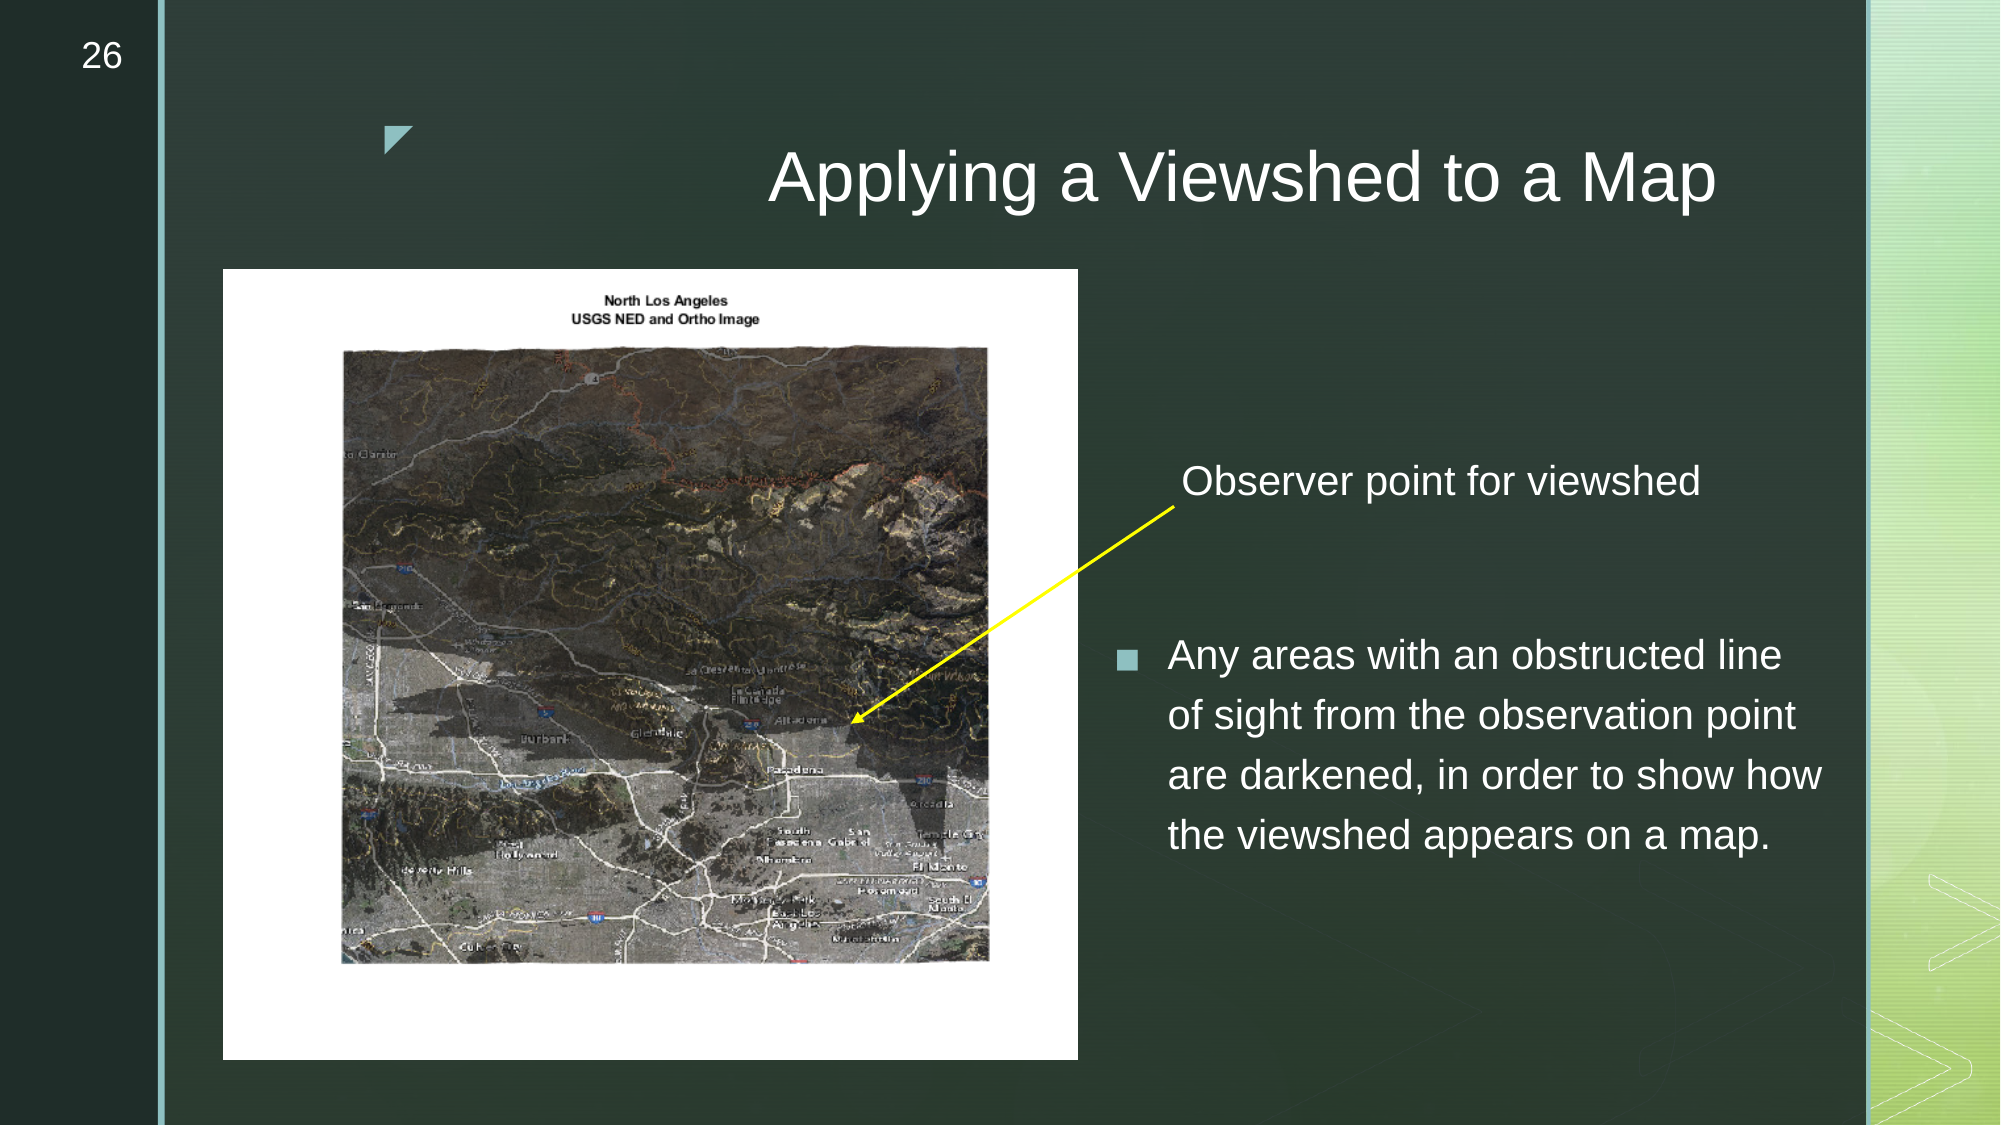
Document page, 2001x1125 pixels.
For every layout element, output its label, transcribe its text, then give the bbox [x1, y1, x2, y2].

picture [223, 268, 1078, 1061]
text_box Observer point for viewshed [1138, 428, 1717, 592]
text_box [850, 506, 1175, 724]
title Applying a Viewshed to a Map [428, 132, 1734, 310]
slide_number ‹#› [25, 26, 131, 80]
list Any areas with an obstructed line of sight from the observation point are darkened, in order to show how the viewshed appears on a map. [1083, 610, 1838, 1034]
picture [1871, 0, 2001, 1125]
